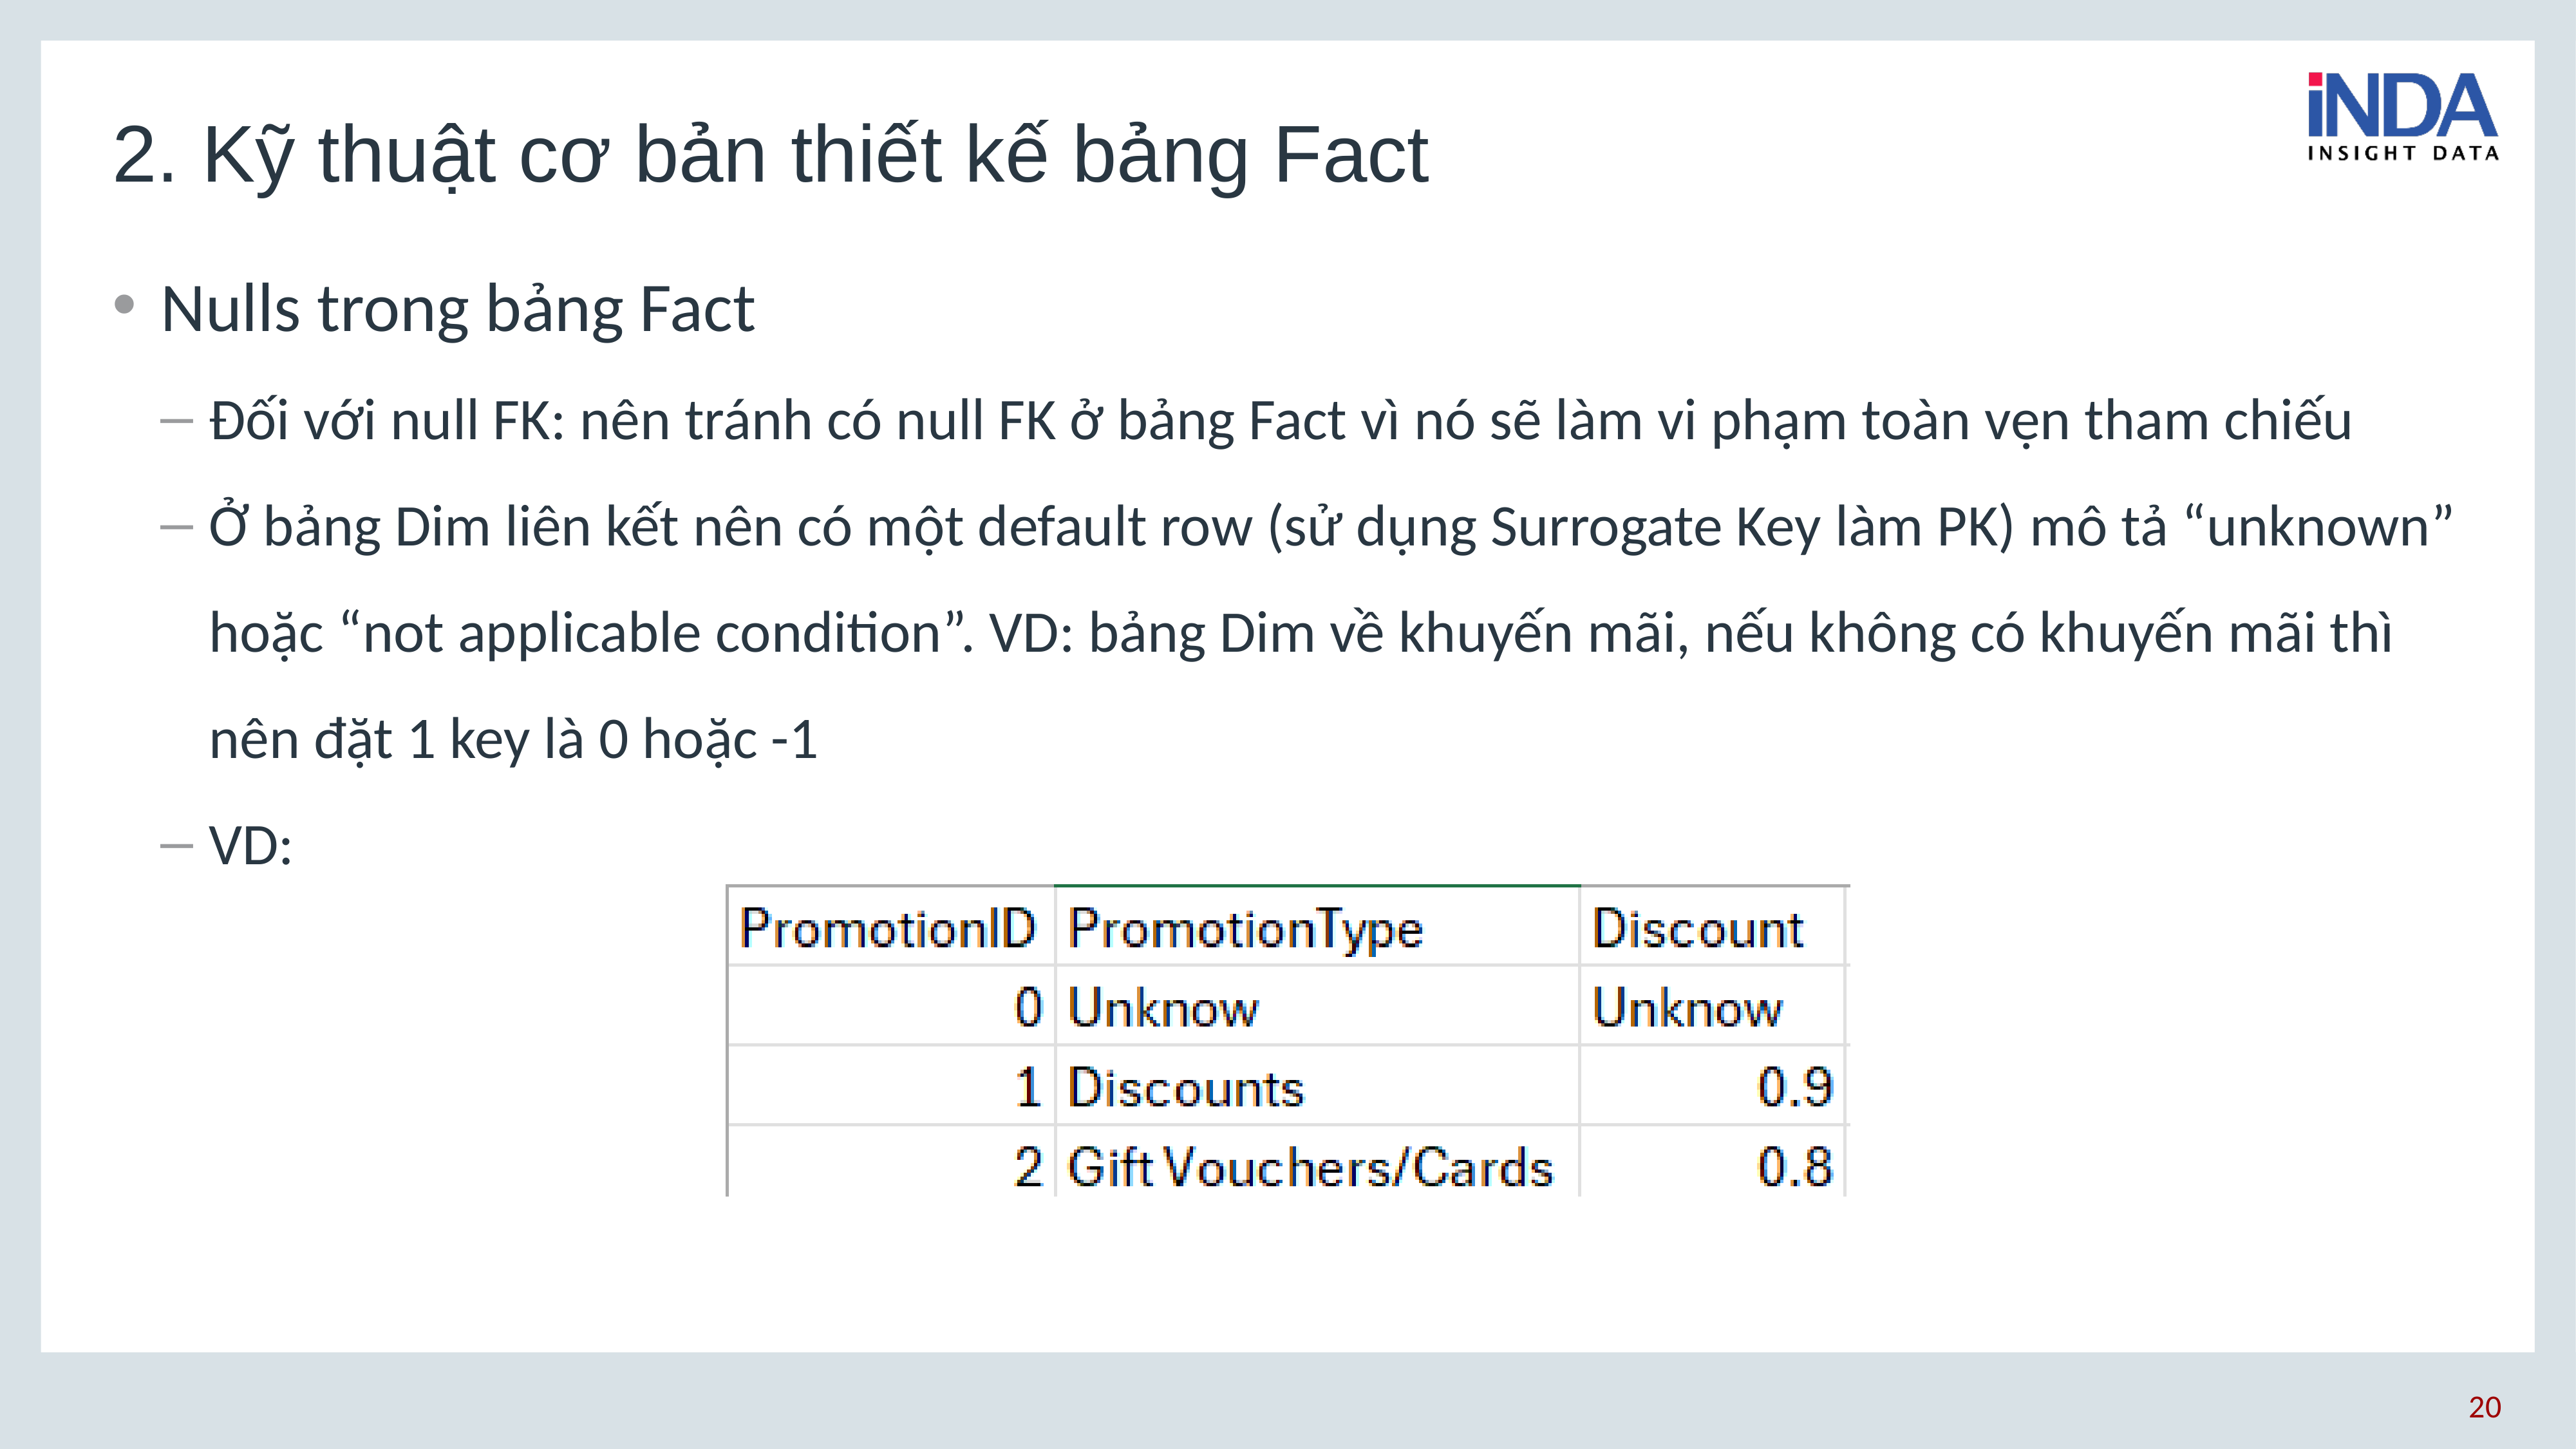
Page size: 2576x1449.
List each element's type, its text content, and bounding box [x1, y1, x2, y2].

picture [725, 884, 1850, 1197]
slide_number 20 [2430, 1385, 2502, 1424]
title 2. Kỹ thuật cơ bản thiết kế bảng Fact [112, 86, 2157, 198]
picture [2308, 71, 2499, 160]
list Nulls trong bảng Fact Đối với null FK: nên tránh có null FK ở bảng Fact vì nó sẽ làm vi phạm toàn vẹn tham chiếu Ở bảng Dim liên kết nên có một default row (sử dụng Surrogate Key làm PK) mô tả “unknown” hoặc “not applicable condition”. VD: bảng Dim về khuyến mãi, nếu không có khuyến mãi thì nên đặt 1 key là 0 hoặc -1 VD: [112, 220, 2464, 1424]
